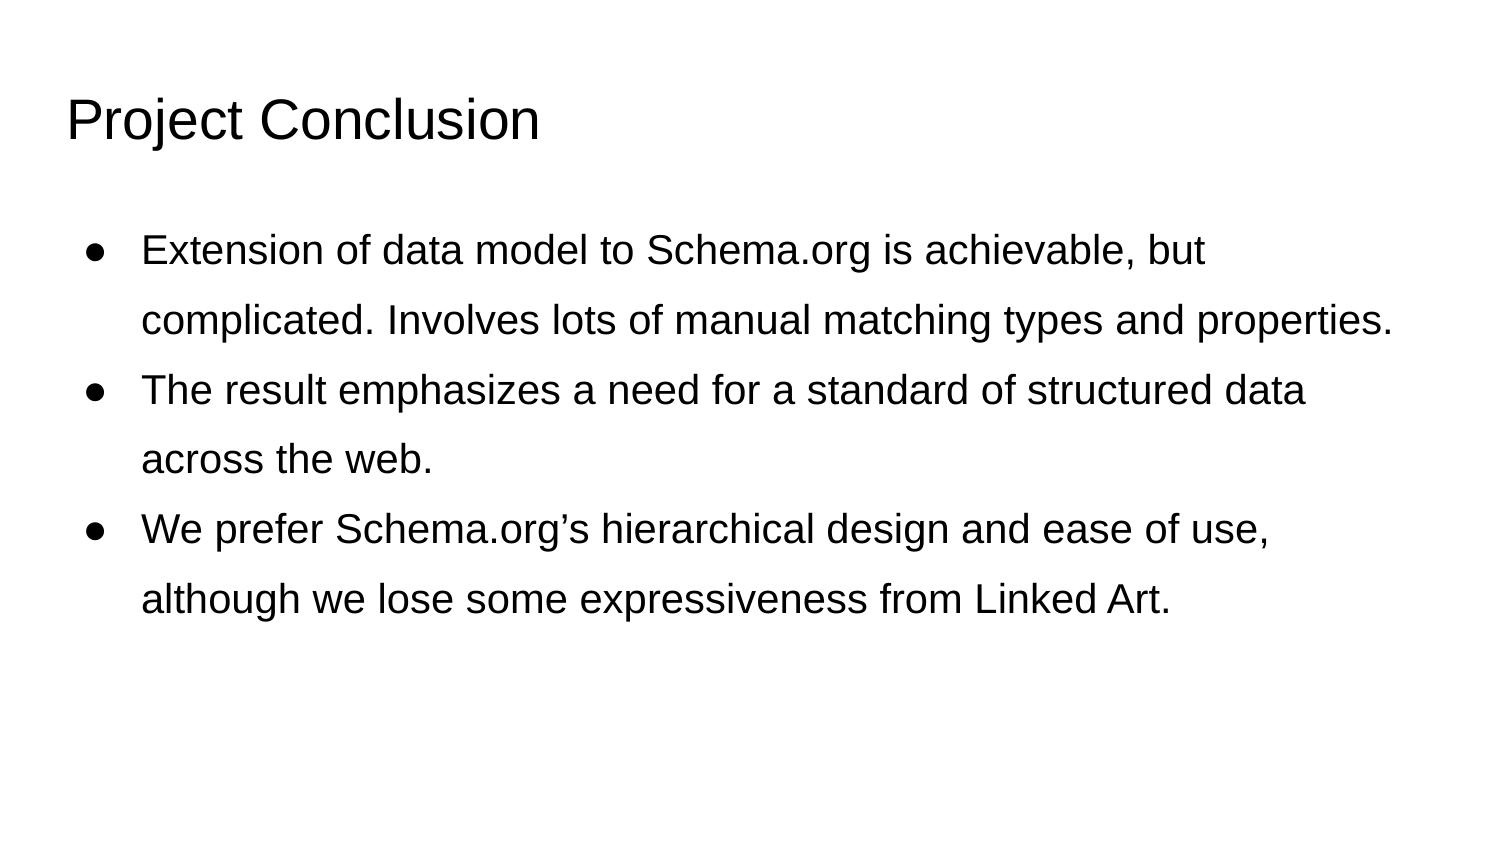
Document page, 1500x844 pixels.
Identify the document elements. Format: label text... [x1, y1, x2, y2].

list Extension of data model to Schema.org is achievable, but complicated. Involves lots of manual matching types and properties. The result emphasizes a need for a standard of structured data across the web. We prefer Schema.org’s hierarchical design and ease of use, although we lose some expressiveness from Linked Art. [51, 189, 1449, 750]
title Project Conclusion [51, 72, 1449, 167]
